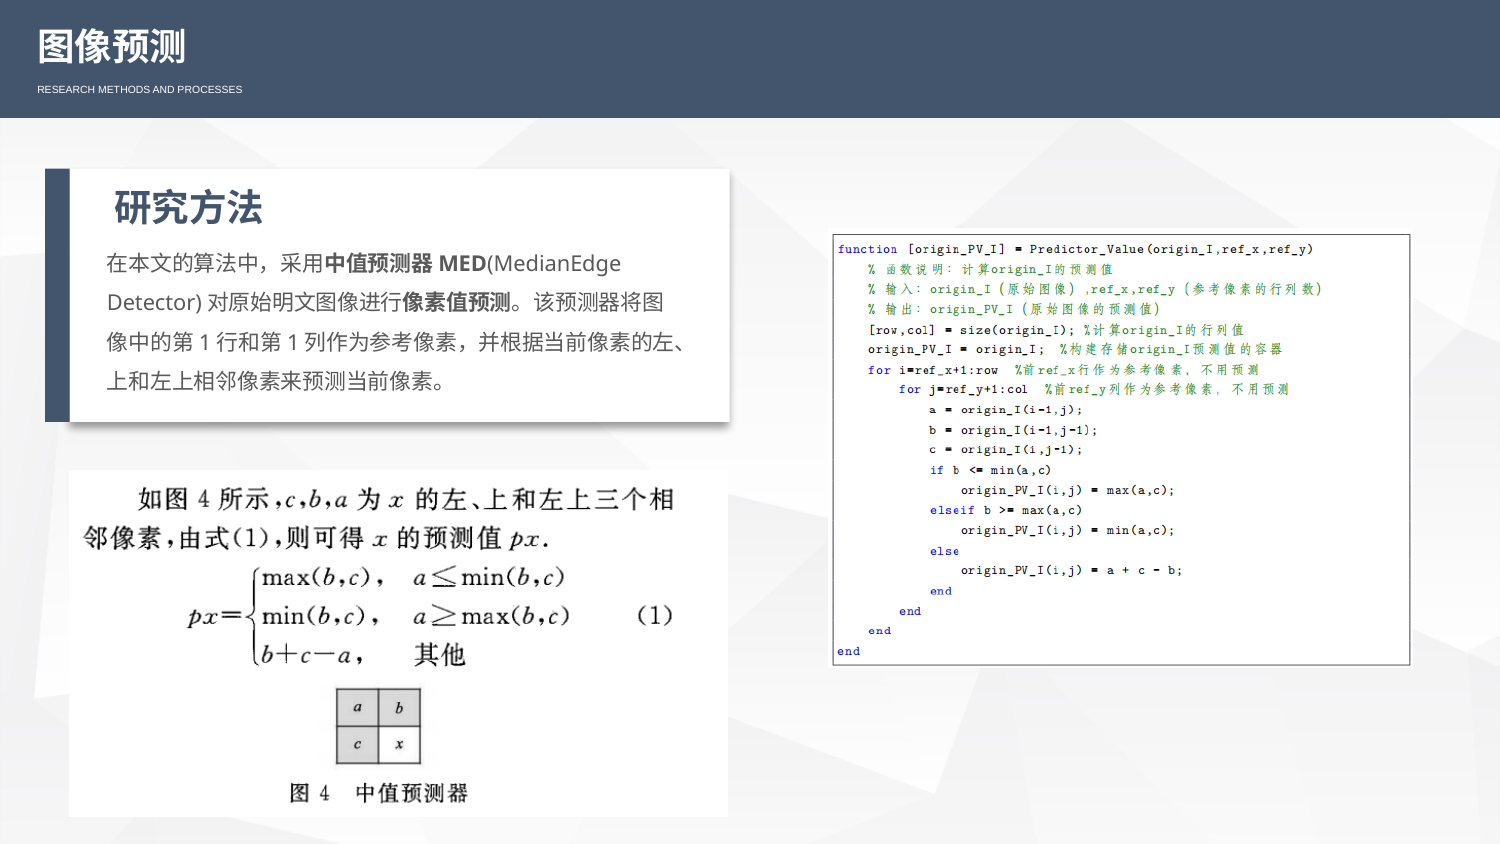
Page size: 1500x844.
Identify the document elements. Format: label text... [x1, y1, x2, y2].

text_box 图像预测 [22, 15, 203, 75]
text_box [44, 168, 730, 422]
text_box RESEARCH METHODS AND PROCESSES [22, 75, 371, 104]
picture [0, 118, 1500, 844]
